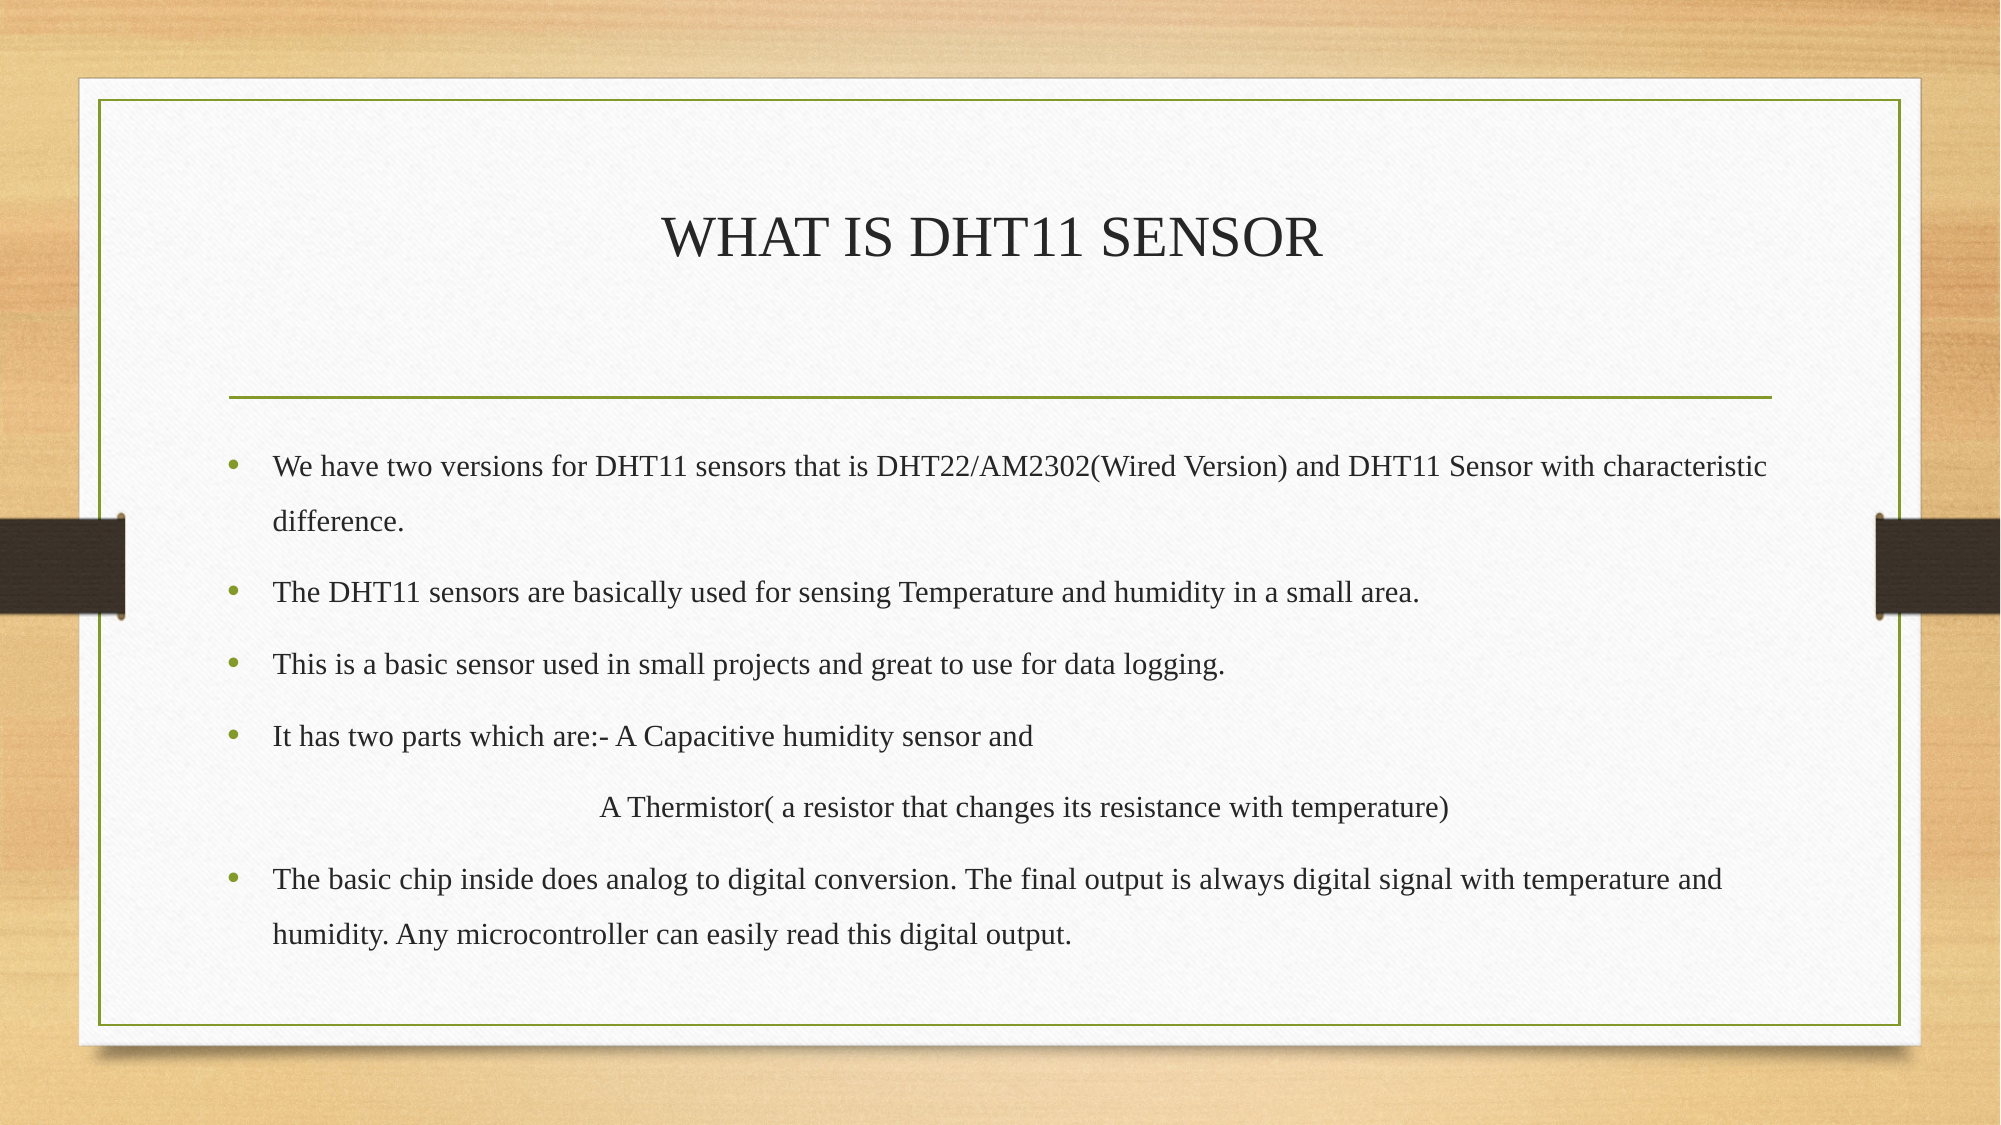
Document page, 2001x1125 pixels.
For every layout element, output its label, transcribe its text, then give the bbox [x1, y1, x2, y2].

list We have two versions for DHT11 sensors that is DHT22/AM2302(Wired Version) and DHT11 Sensor with characteristic difference. The DHT11 sensors are basically used for sensing Temperature and humidity in a small area. This is a basic sensor used in small projects and great to use for data logging. It has two parts which are:- A Capacitive humidity sensor and A Thermistor( a resistor that changes its resistance with temperature) The basic chip inside does analog to digital conversion. The final output is always digital signal with temperature and humidity. Any microcontroller can easily read this digital output. [212, 419, 1788, 964]
title WHAT IS DHT11 SENSOR [212, 161, 1788, 375]
picture [0, 0, 2001, 1125]
